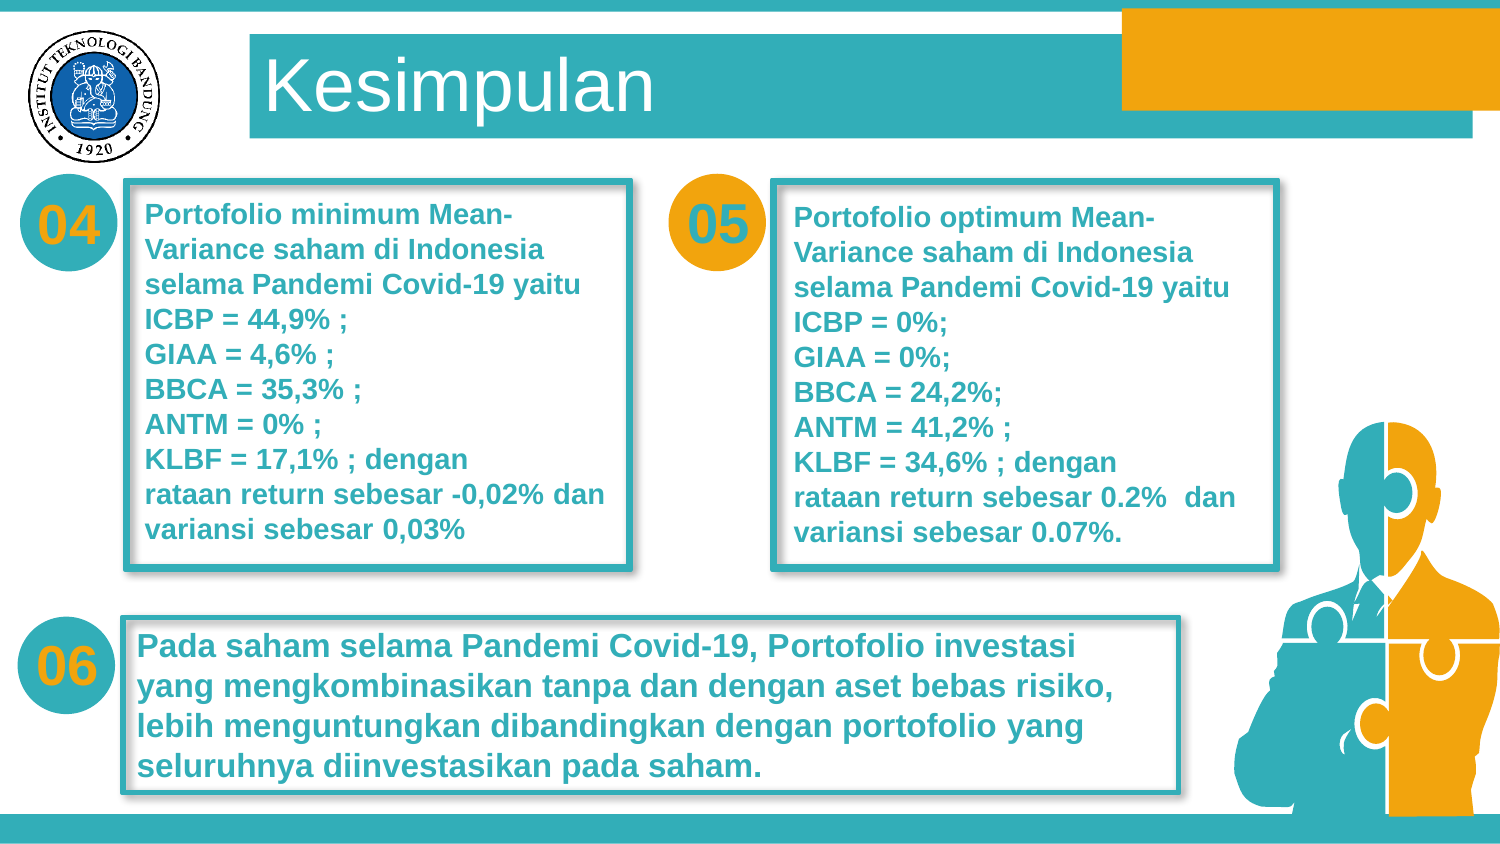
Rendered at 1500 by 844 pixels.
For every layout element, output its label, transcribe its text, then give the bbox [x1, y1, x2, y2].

text_box Pada saham selama Pandemi Covid-19, Portofolio investasi yang mengkombinasikan tanpa dan dengan aset bebas risiko, lebih menguntungkan dibandingkan dengan portofolio yang seluruhnya diinvestasikan pada saham. [136, 630, 1174, 787]
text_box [1234, 421, 1500, 817]
text_box [123, 178, 633, 572]
list Kesimpulan [249, 37, 1235, 127]
text_box [1120, 6, 1500, 113]
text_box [19, 173, 119, 272]
text_box Portofolio minimum Mean-Variance saham di Indonesia selama Pandemi Covid-19 yaitu ICBP = 44,9% ; GIAA = 4,6% ; BBCA = 35,3% ; ANTM = 0% ; KLBF = 17,1% ; dengan rataan return sebesar -0,02% dan variansi sebesar 0,03% [129, 188, 627, 553]
text_box Portofolio optimum Mean-Variance saham di Indonesia selama Pandemi Covid-19 yaitu ICBP = 0%; GIAA = 0%; BBCA = 24,2%; ANTM = 41,2% ; KLBF = 34,6% ; dengan rataan return sebesar 0.2% dan variansi sebesar 0.07%. [778, 190, 1277, 556]
text_box [120, 615, 1181, 795]
text_box [248, 32, 1475, 140]
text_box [668, 173, 769, 272]
picture [27, 30, 160, 163]
text_box [770, 178, 1280, 572]
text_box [17, 616, 118, 715]
